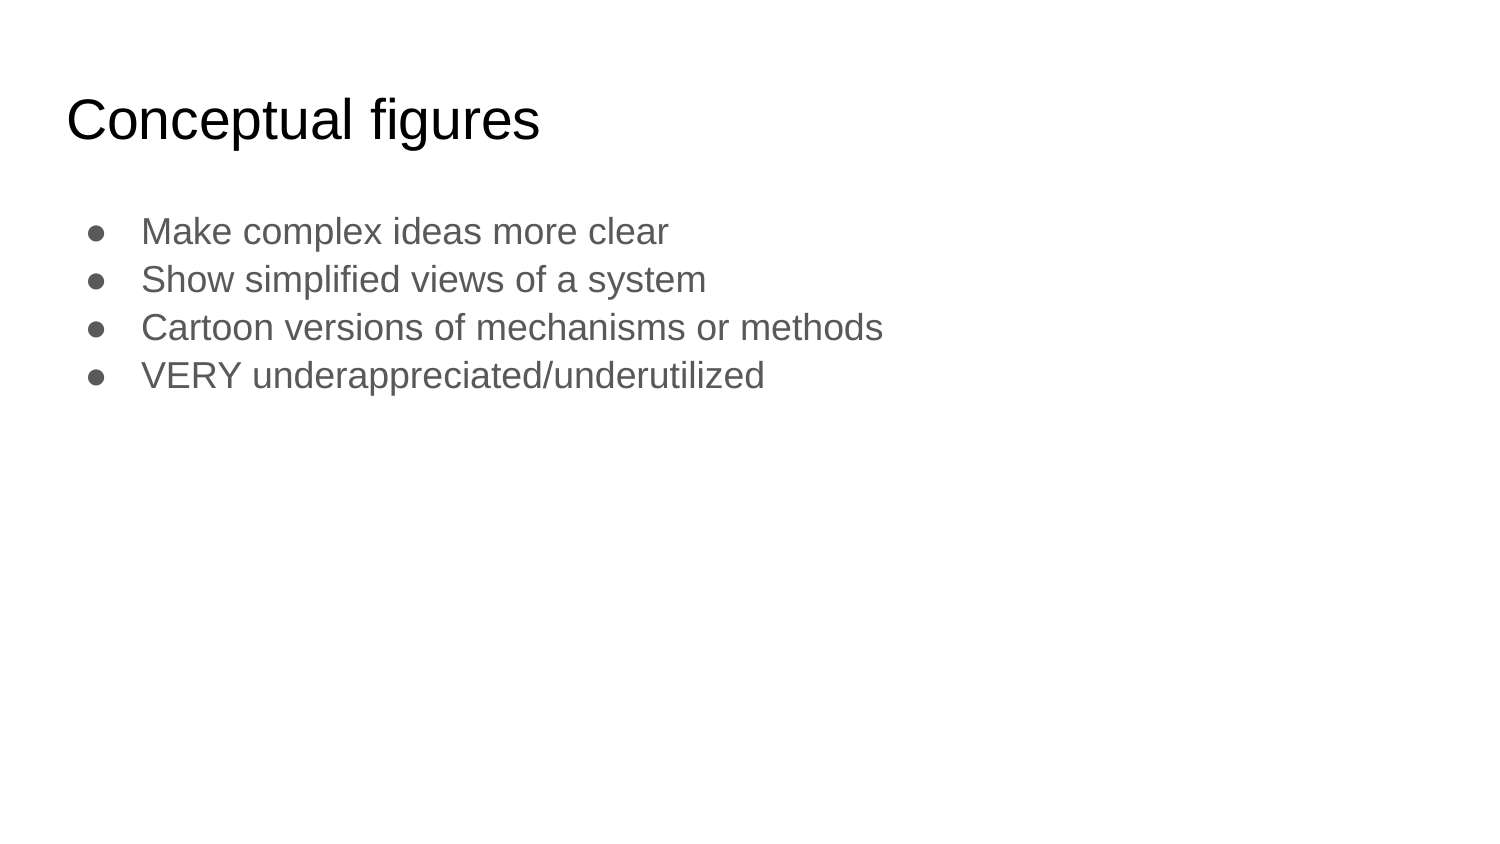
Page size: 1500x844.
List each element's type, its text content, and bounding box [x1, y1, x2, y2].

title Conceptual figures [51, 72, 1449, 167]
list Make complex ideas more clear Show simplified views of a system Cartoon versions of mechanisms or methods VERY underappreciated/underutilized [51, 189, 1449, 750]
